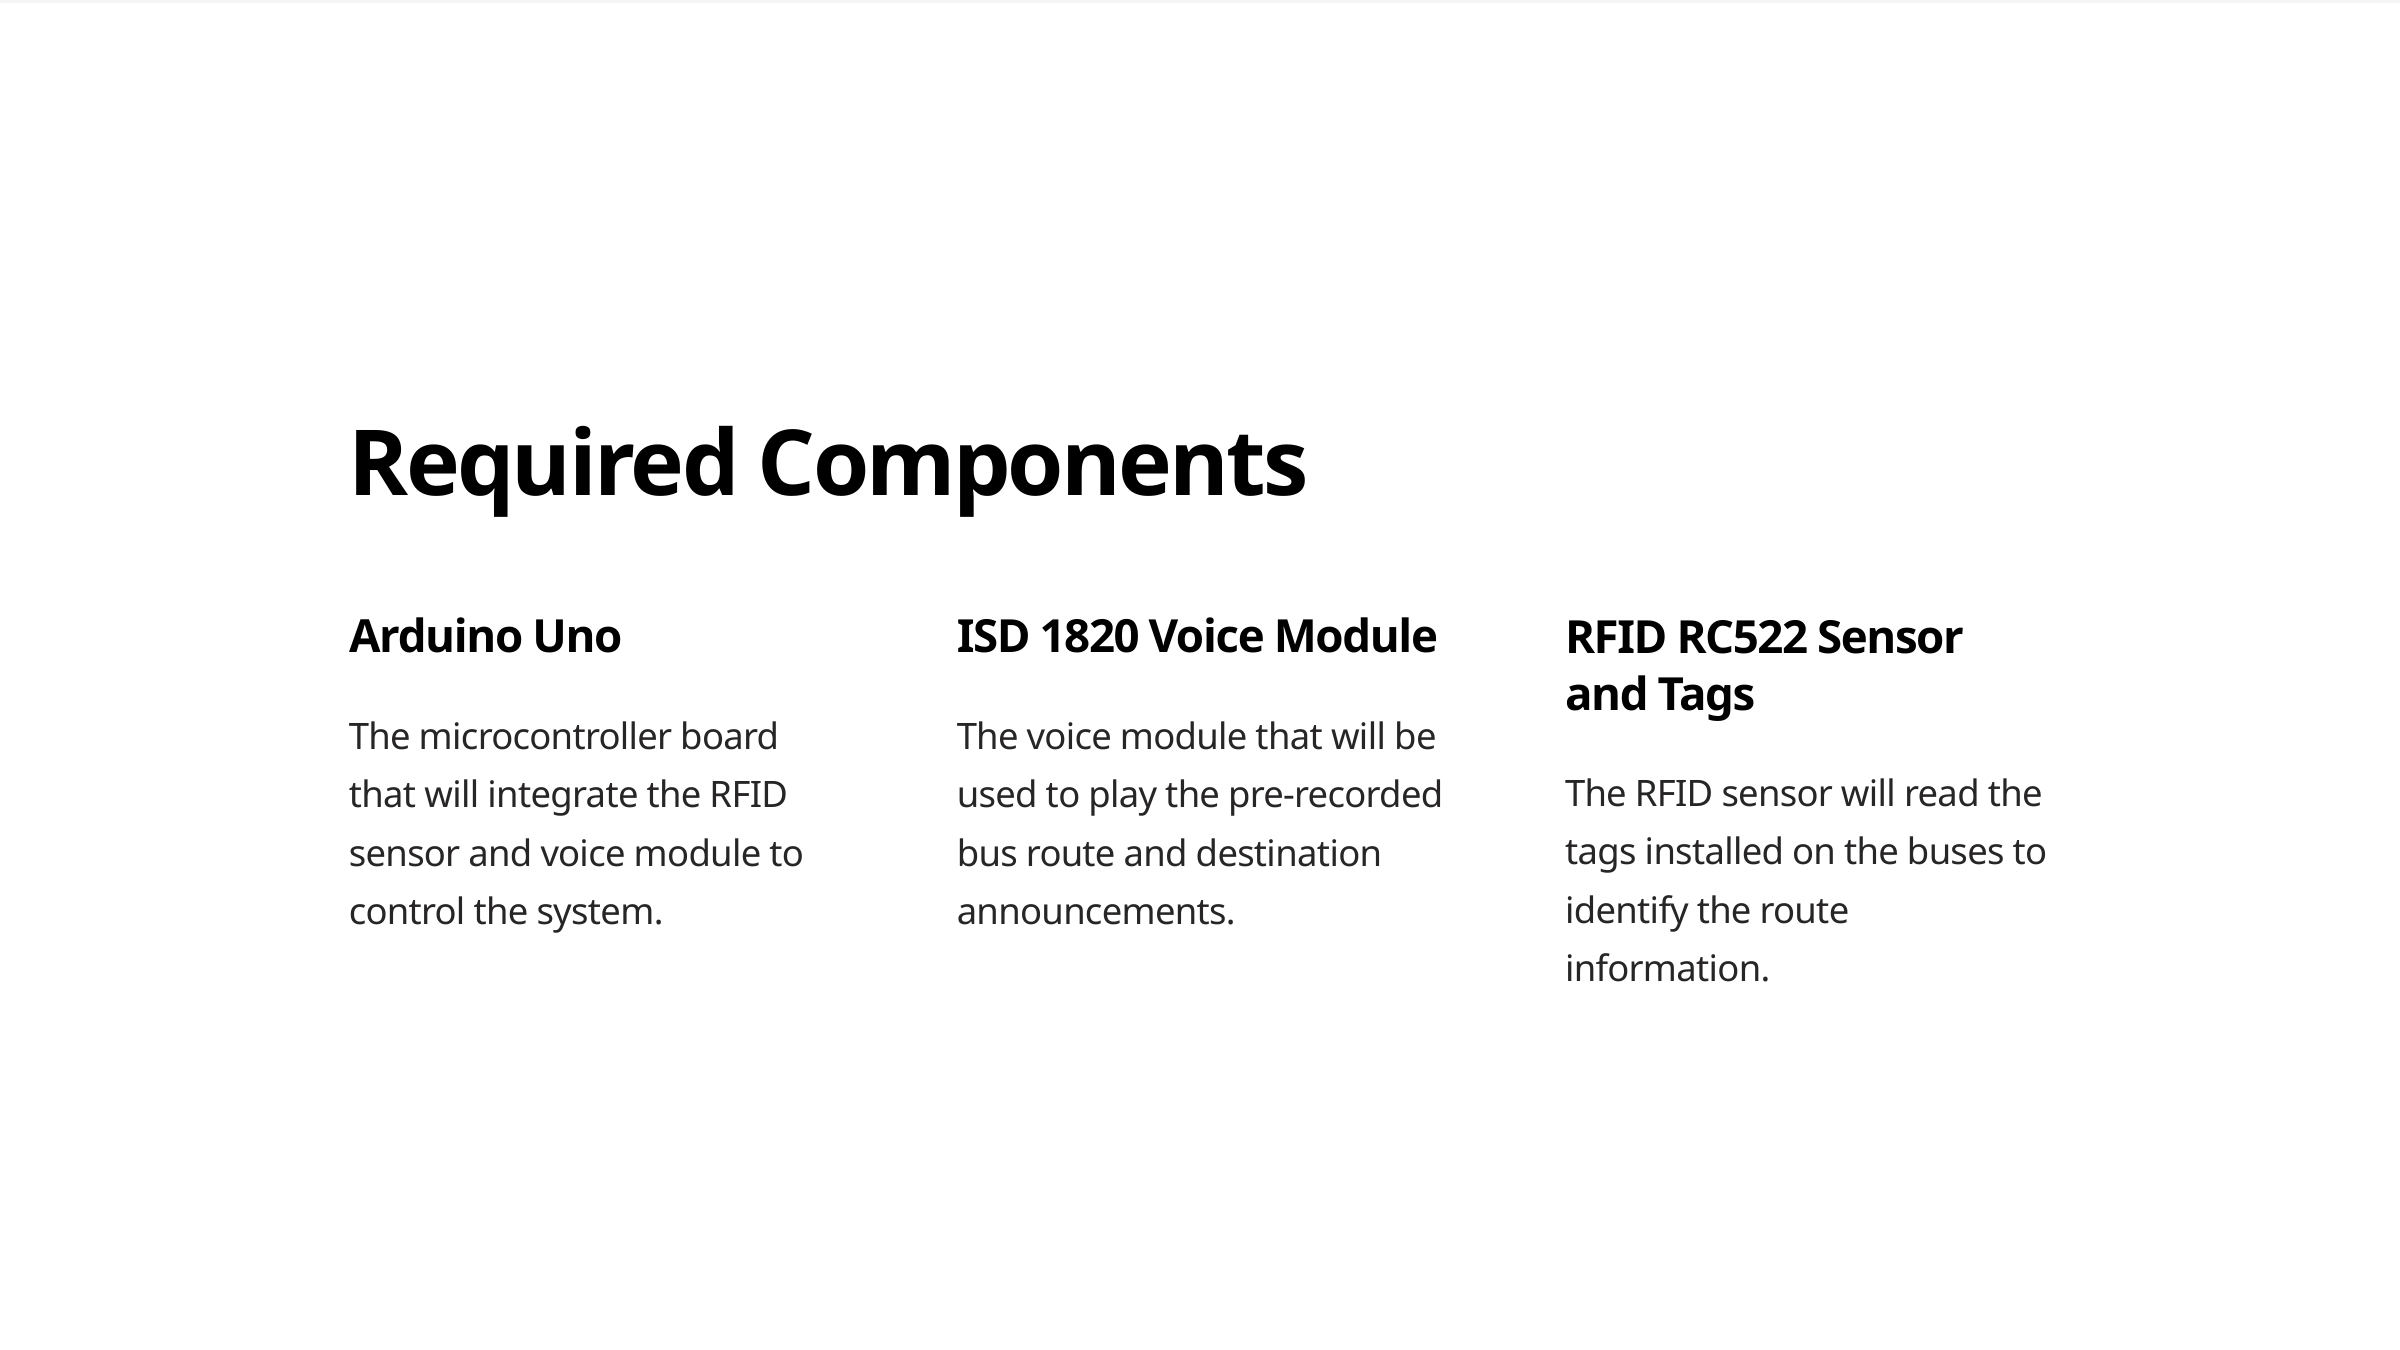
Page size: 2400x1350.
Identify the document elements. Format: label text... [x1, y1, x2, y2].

text_box The voice module that will be used to play the pre-recorded bus route and destination announcements. [942, 691, 1460, 925]
text_box The microcontroller board that will integrate the RFID sensor and voice module to control the system. [334, 691, 852, 925]
text_box Arduino Uno [334, 597, 790, 655]
text_box RFID RC522 Sensor and Tags [1550, 597, 2068, 712]
text_box ISD 1820 Voice Module [942, 597, 1426, 655]
text_box The RFID sensor will read the tags installed on the buses to identify the route information. [1550, 748, 2068, 923]
text_box [0, 3, 2400, 1350]
text_box Required Components [334, 392, 1278, 507]
